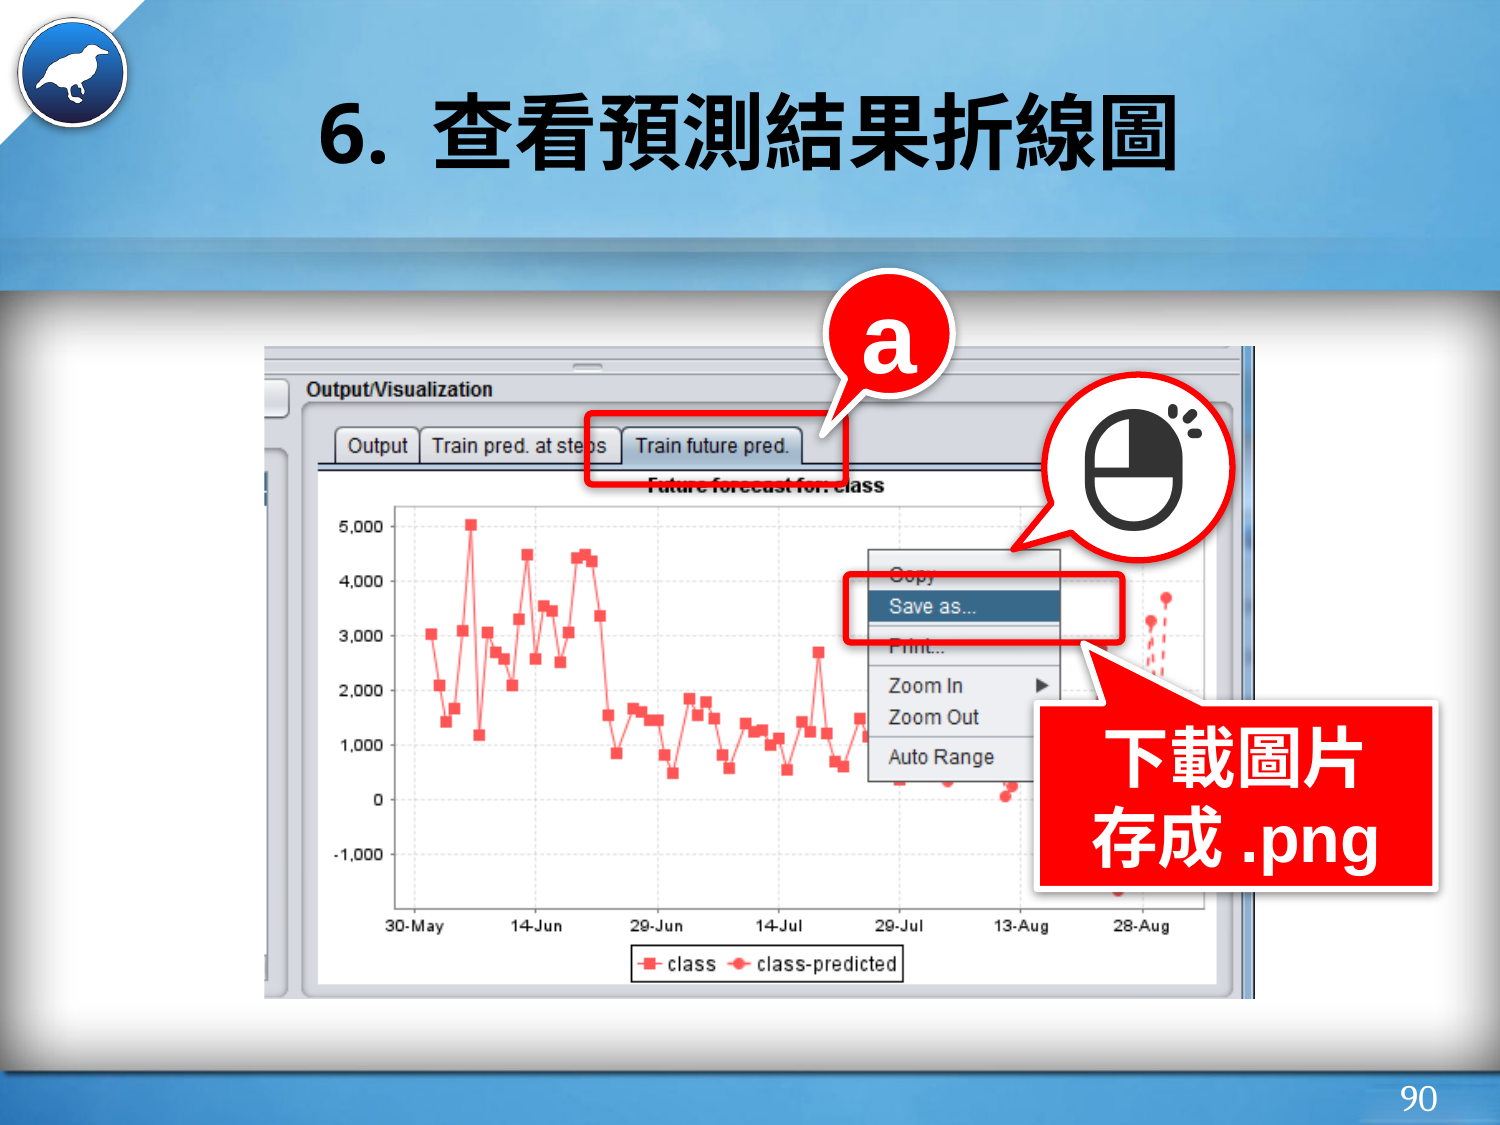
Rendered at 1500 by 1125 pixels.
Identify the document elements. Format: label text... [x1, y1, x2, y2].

text_box 下載圖片 存成.png [1259, 703, 1436, 889]
text_box a [825, 270, 953, 344]
title 6. 查看預測結果折線圖 [78, 27, 1422, 232]
text_box [0, 0, 145, 145]
picture [0, 0, 1500, 1125]
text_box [1044, 374, 1233, 561]
slide_number ‹#› [1350, 1074, 1488, 1118]
